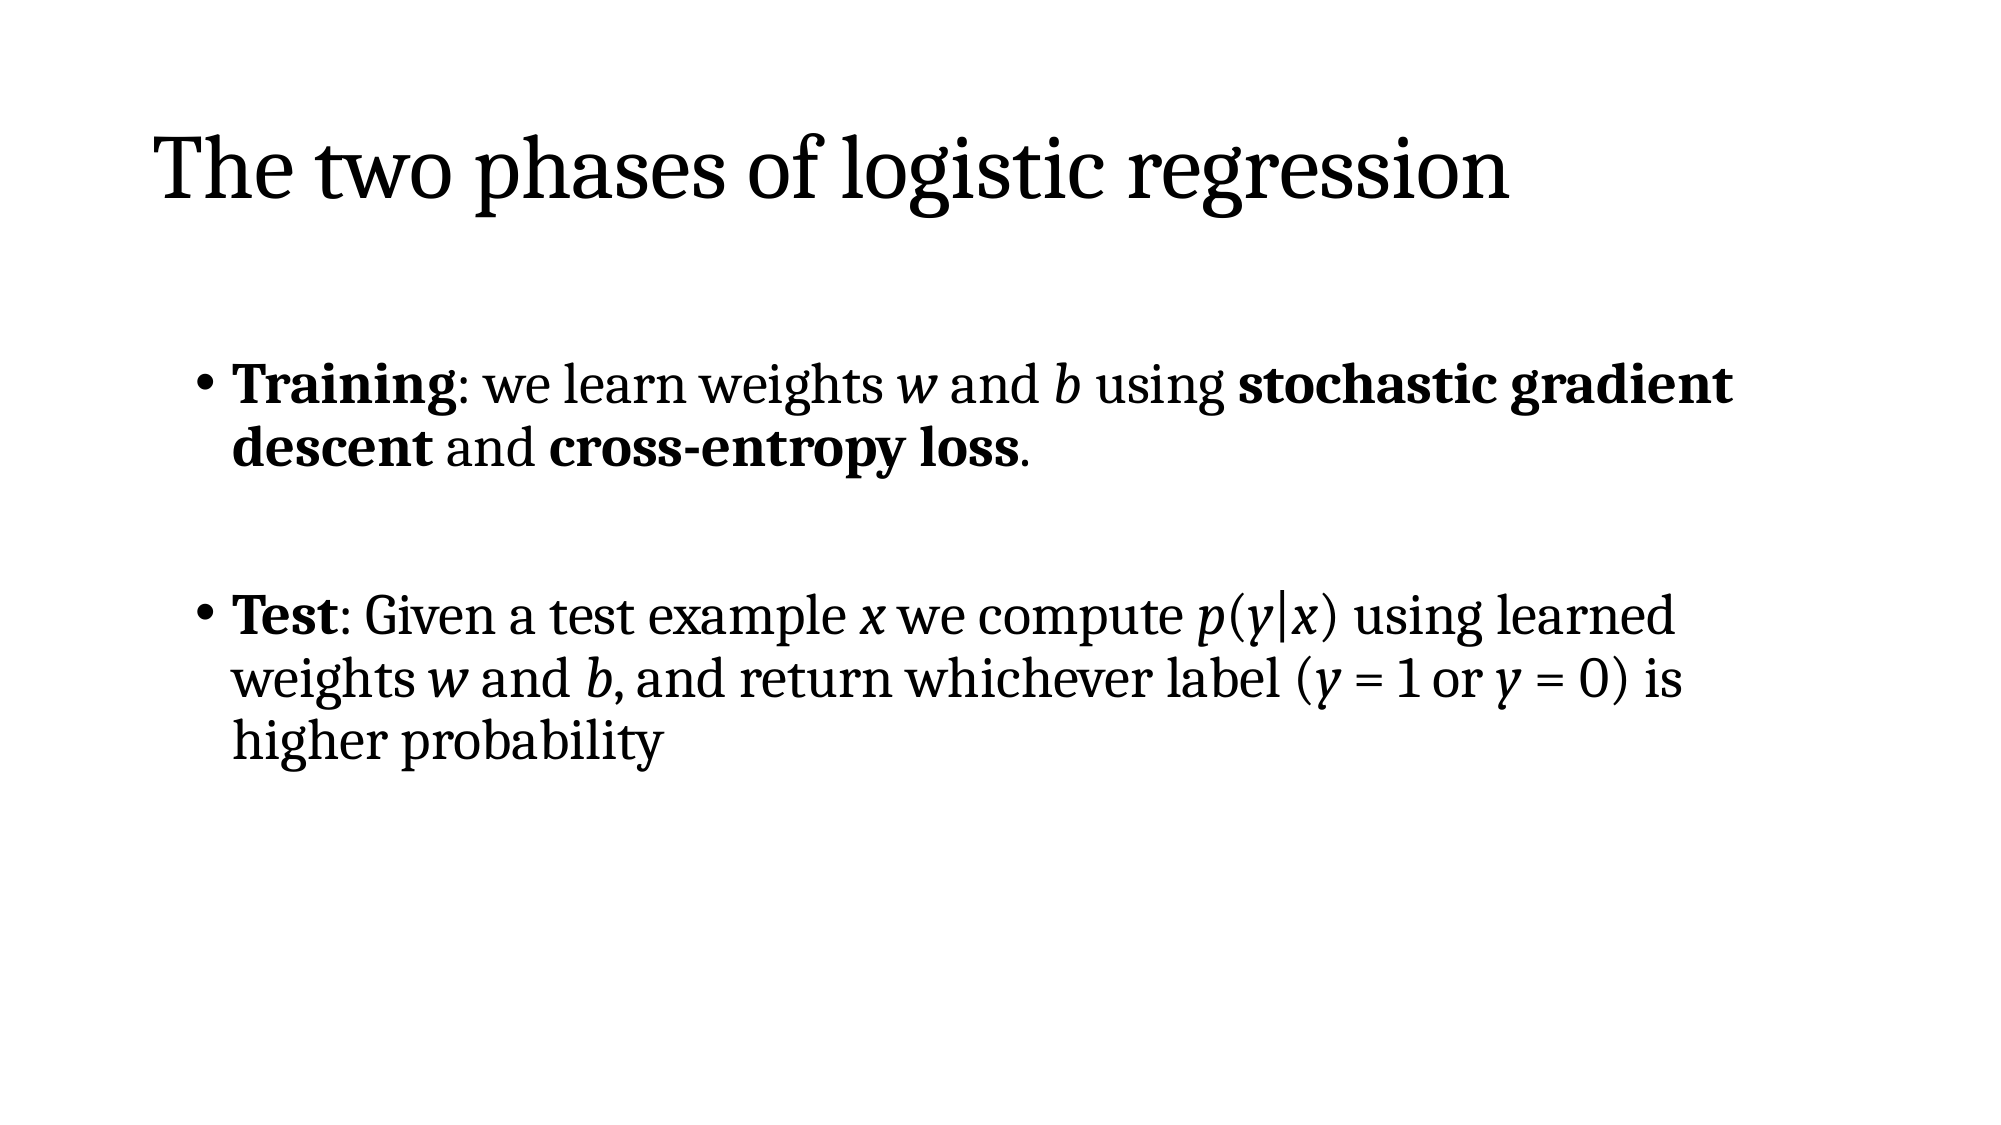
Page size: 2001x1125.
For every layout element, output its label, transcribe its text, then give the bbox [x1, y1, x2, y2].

title The two phases of logistic regression [137, 59, 1863, 278]
list Training: we learn weights w and b using stochastic gradient descent and cross-entropy loss. Test: Given a test example x we compute p(y|x) using learned weights w and b, and return whichever label (y = 1 or y = 0) is higher probability [180, 345, 1830, 1013]
